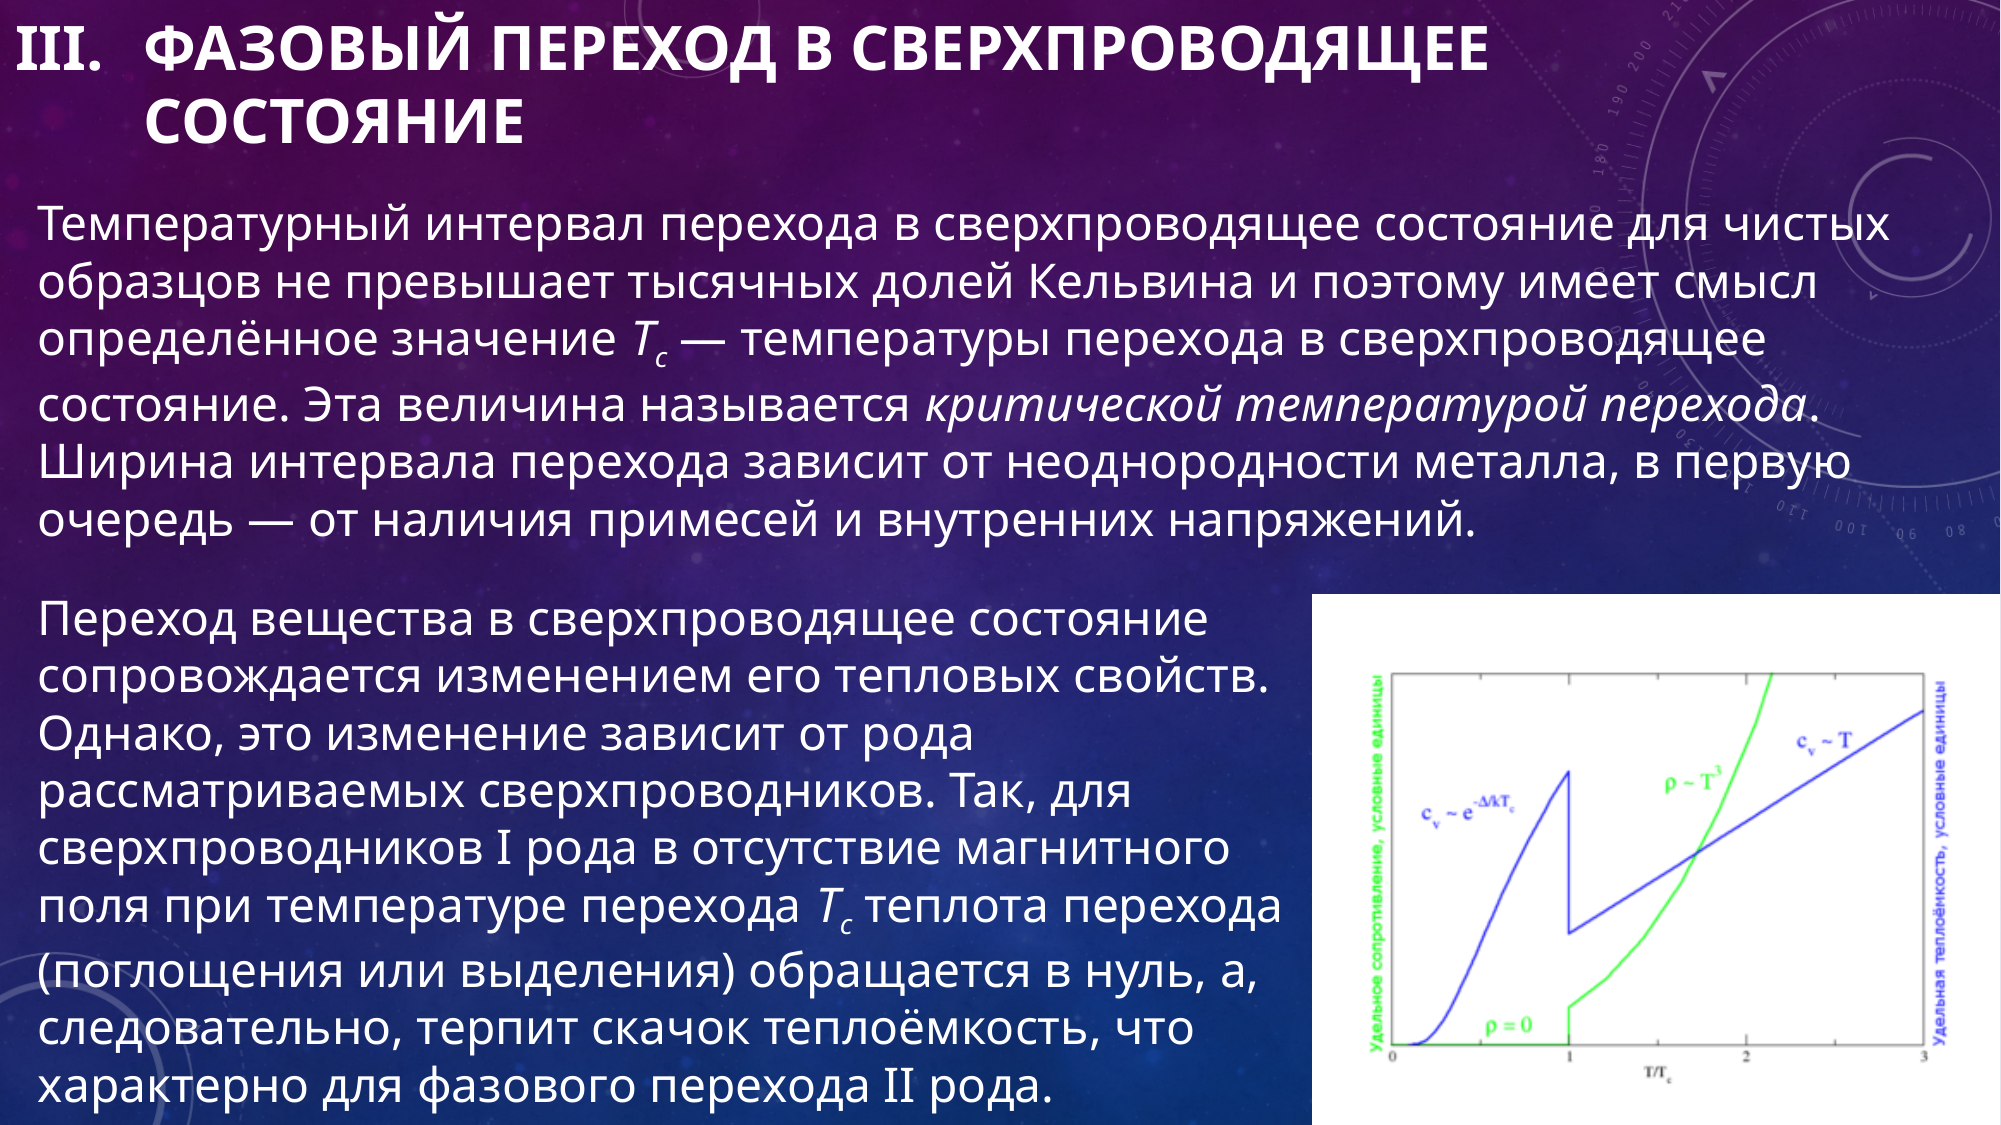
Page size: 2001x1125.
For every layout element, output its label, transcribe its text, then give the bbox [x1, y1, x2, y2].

title Фазовый переход в сверхпроводящее состояние [0, 0, 1662, 239]
text_box Температурный интервал перехода в сверхпроводящее состояние для чистых образцов не превышает тысячных долей Кельвина и поэтому имеет смысл определённое значение Тс — температуры перехода в сверхпроводящее состояние. Эта величина называется критической температурой перехода. Ширина интервала перехода зависит от неоднородности металла, в первую очередь — от наличия примесей и внутренних напряжений. [23, 185, 2000, 553]
picture [0, 0, 2001, 1125]
text_box Переход вещества в сверхпроводящее состояние сопровождается изменением его тепловых свойств. Однако, это изменение зависит от рода рассматриваемых сверхпроводников. Так, для сверхпроводников Ι рода в отсутствие магнитного поля при температуре перехода Тc теплота перехода (поглощения или выделения) обращается в нуль, а, следовательно, терпит скачок теплоёмкость, что характерно для фазового перехода ΙΙ рода. [23, 579, 1346, 1125]
